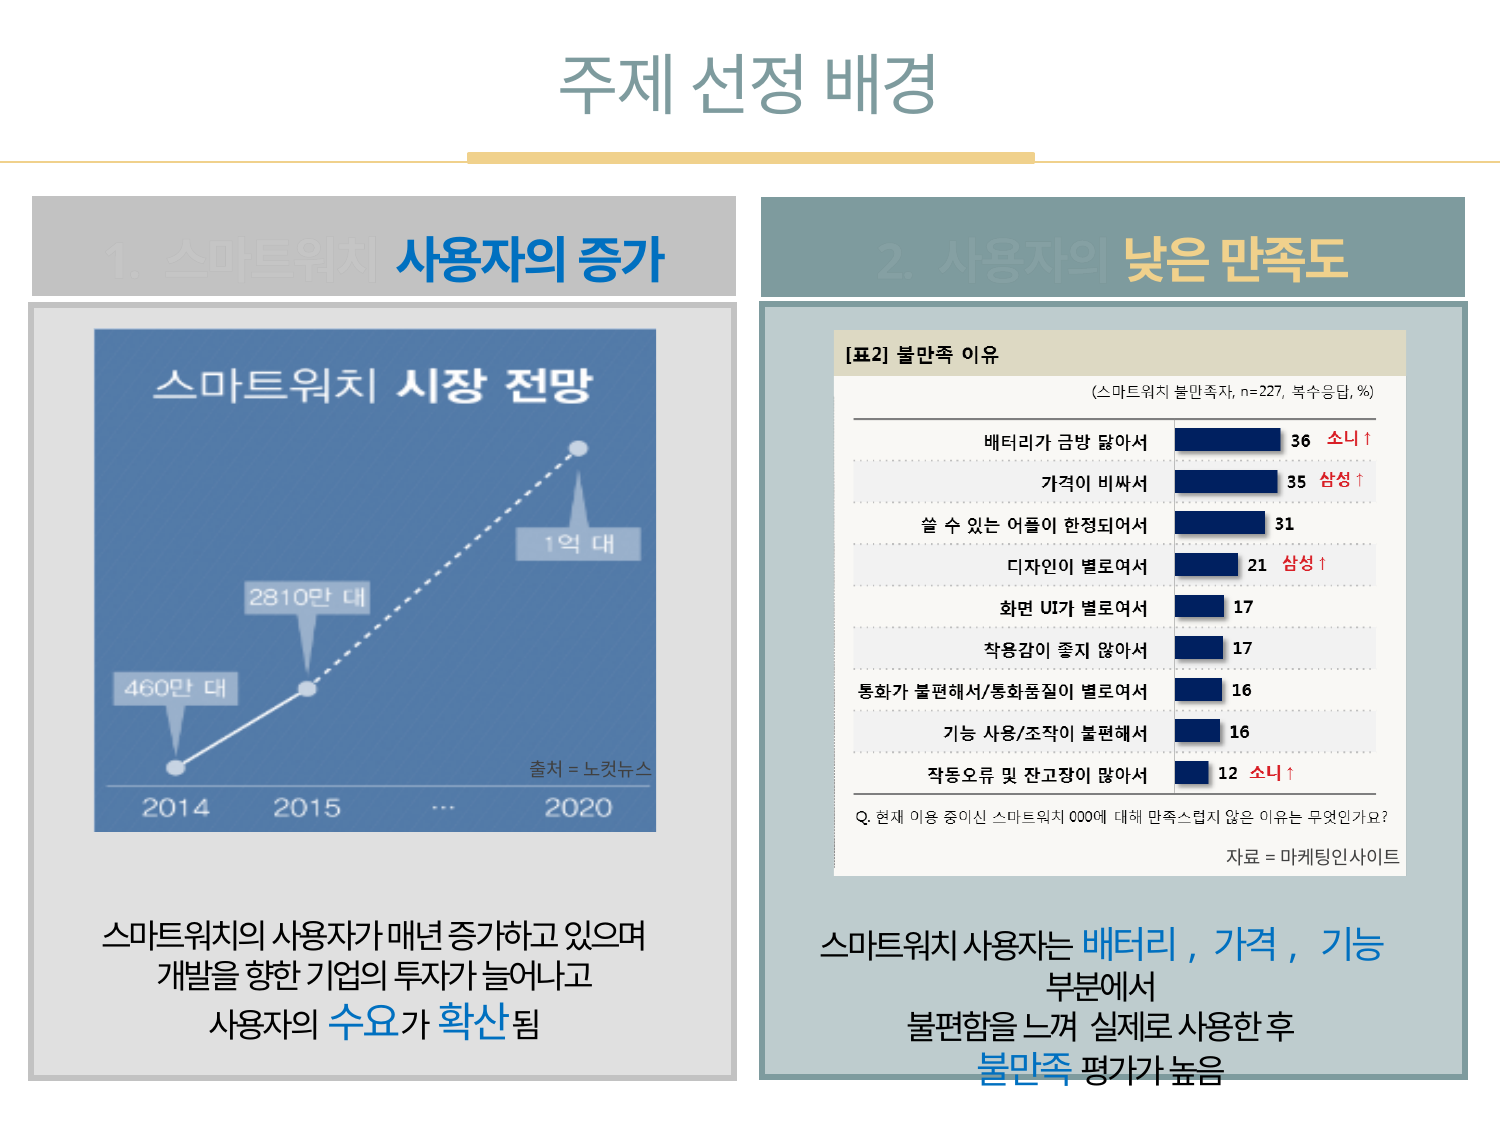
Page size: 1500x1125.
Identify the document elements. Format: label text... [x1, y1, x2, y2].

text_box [833, 330, 1407, 877]
text_box 1. 스마트워치 사용자의 증가 [32, 196, 736, 296]
text_box [760, 302, 1467, 1079]
text_box 스마트워치 사용자는 배터리, 가격, 기능 부분에서 불편함을 느껴 실제로 사용한 후 불만족 평가가 높음 [773, 913, 1430, 1099]
text_box [0, 0, 1500, 161]
text_box 주제 선정 배경 [105, 35, 1395, 130]
text_box [467, 152, 1035, 161]
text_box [93, 327, 657, 833]
text_box 스마트워치의 사용자가 매년 증가하고 있으며 개발을 향한 기업의 투자가 늘어나고 사용자의 수요가 확산됨 [46, 908, 704, 1053]
text_box 2. 사용자의 낮은 만족도 [761, 197, 1465, 297]
text_box [29, 303, 736, 1080]
text_box [0, 168, 1500, 1125]
